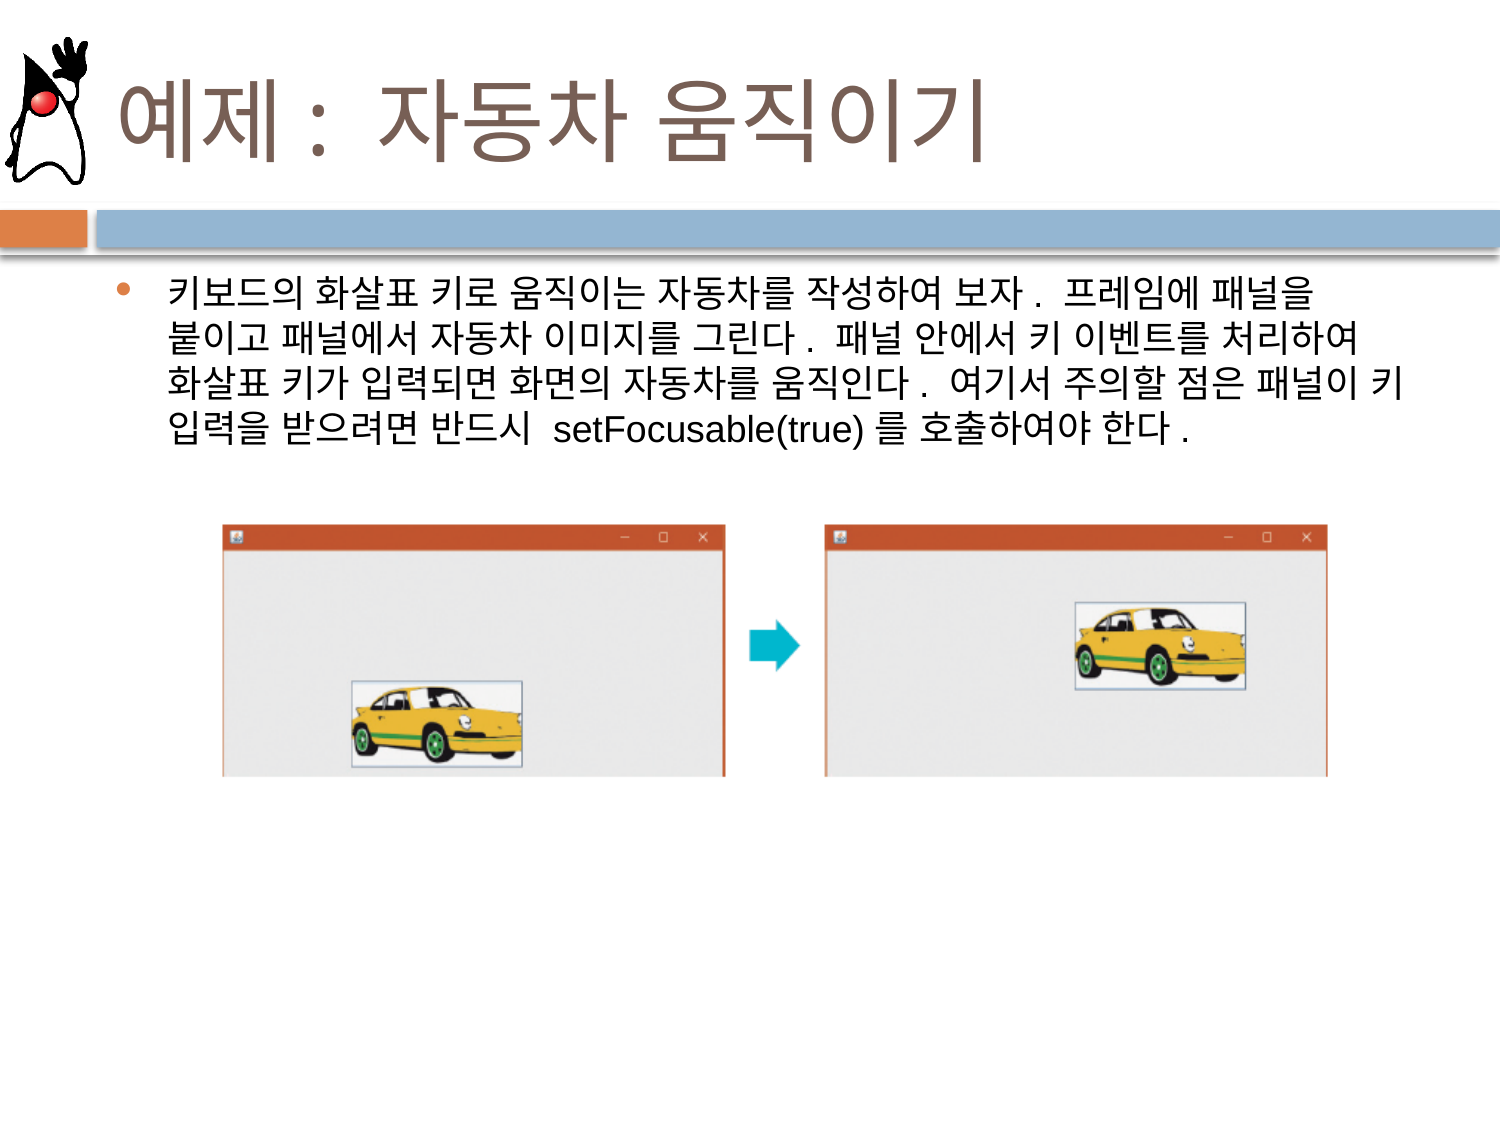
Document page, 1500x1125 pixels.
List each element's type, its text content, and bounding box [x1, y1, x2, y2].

picture [5, 37, 88, 185]
list 키보드의 화살표 키로 움직이는 자동차를 작성하여 보자. 프레임에 패널을 붙이고 패널에서 자동차 이미지를 그린다. 패널 안에서 키 이벤트를 처리하여 화살표 키가 입력되면 화면의 자동차를 움직인다. 여기서 주의할 점은 패널이 키 입력을 받으려면 반드시 setFocusable(true)를 호출하여야 한다. [100, 262, 1438, 1000]
title 예제: 자동차 움직이기 [100, 37, 1438, 200]
picture [202, 501, 1354, 786]
